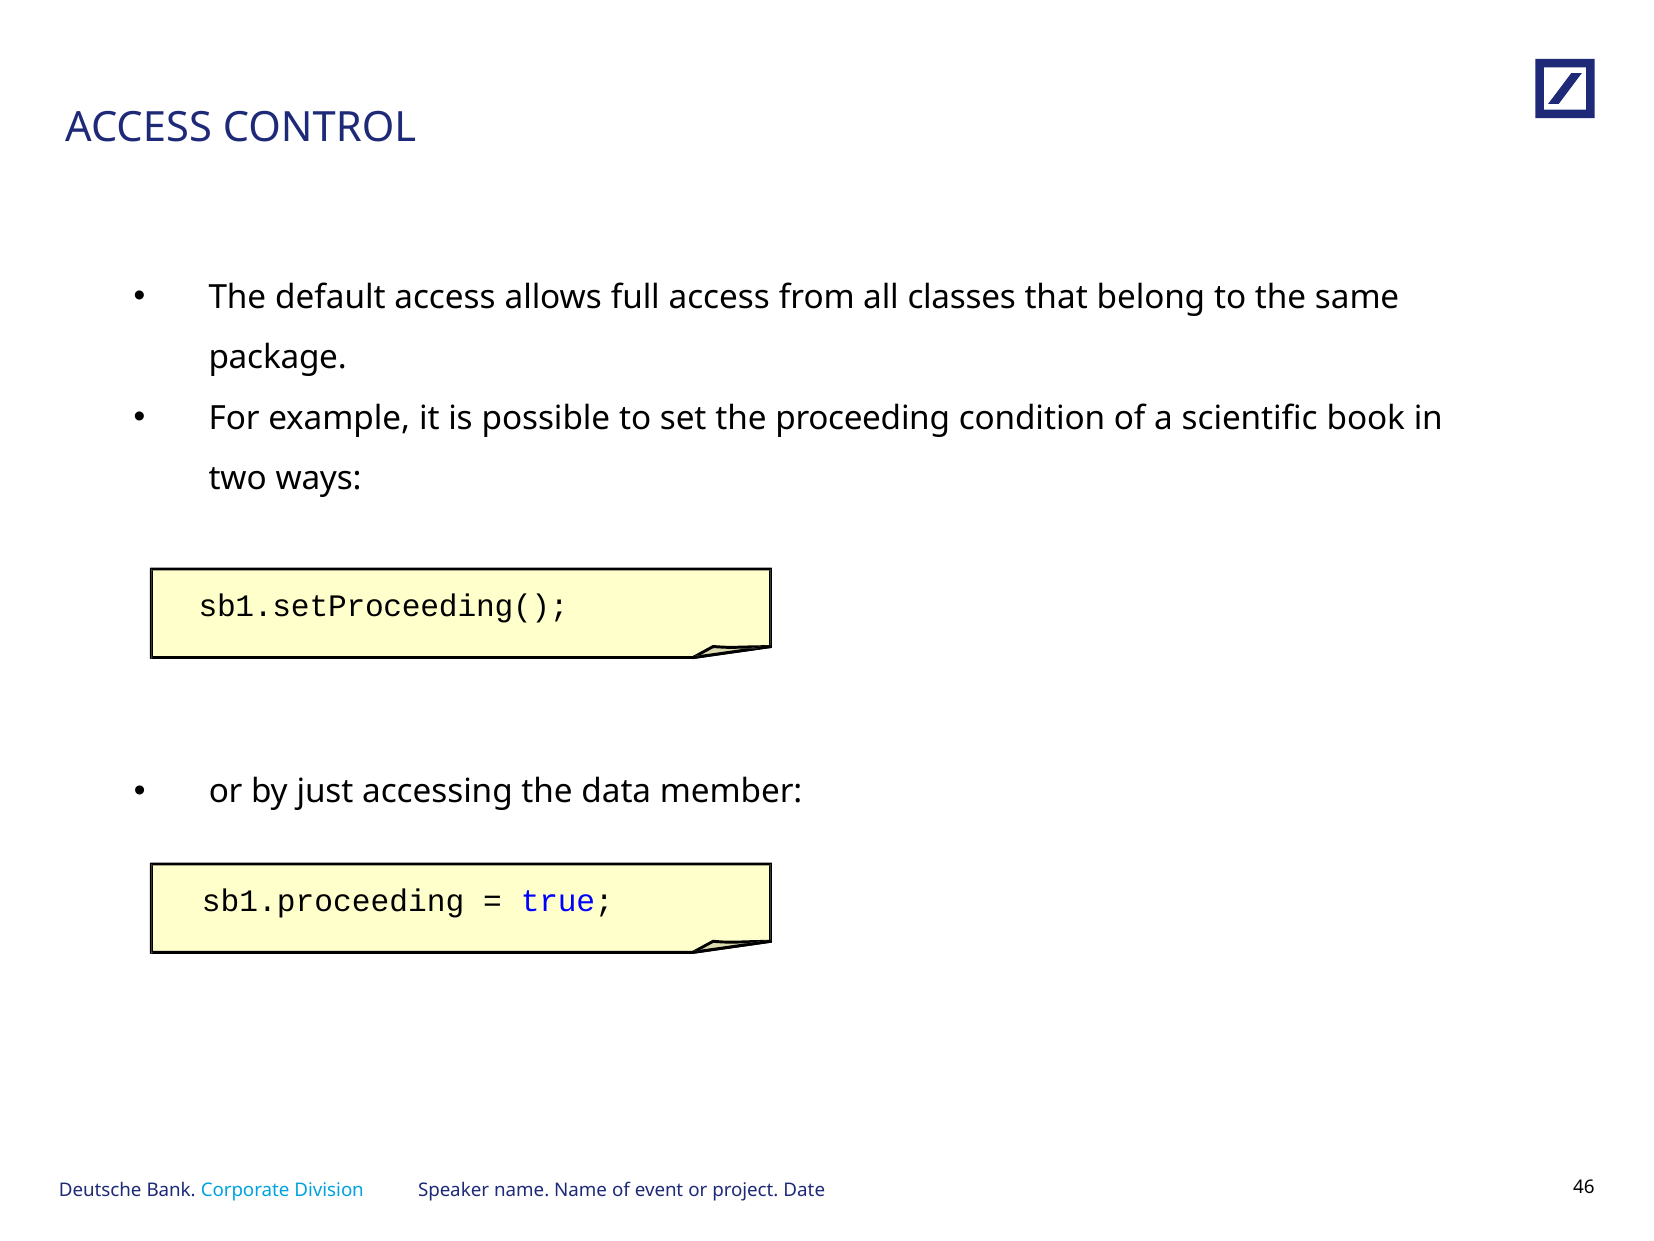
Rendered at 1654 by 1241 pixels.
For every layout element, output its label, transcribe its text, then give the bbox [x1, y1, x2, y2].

slide_number 45 [1535, 1181, 1595, 1211]
text_box or by just accessing the data member: [131, 747, 1194, 810]
footer Speaker name. Name of event or project. Date [418, 1181, 1228, 1211]
title ACCESS CONTROL [65, 105, 1487, 198]
text_box The default access allows full access from all classes that belong to the same package. For example, it is possible to set the proceeding condition of a scientific book in two ways: [131, 253, 1486, 497]
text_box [149, 862, 773, 955]
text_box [149, 567, 773, 660]
